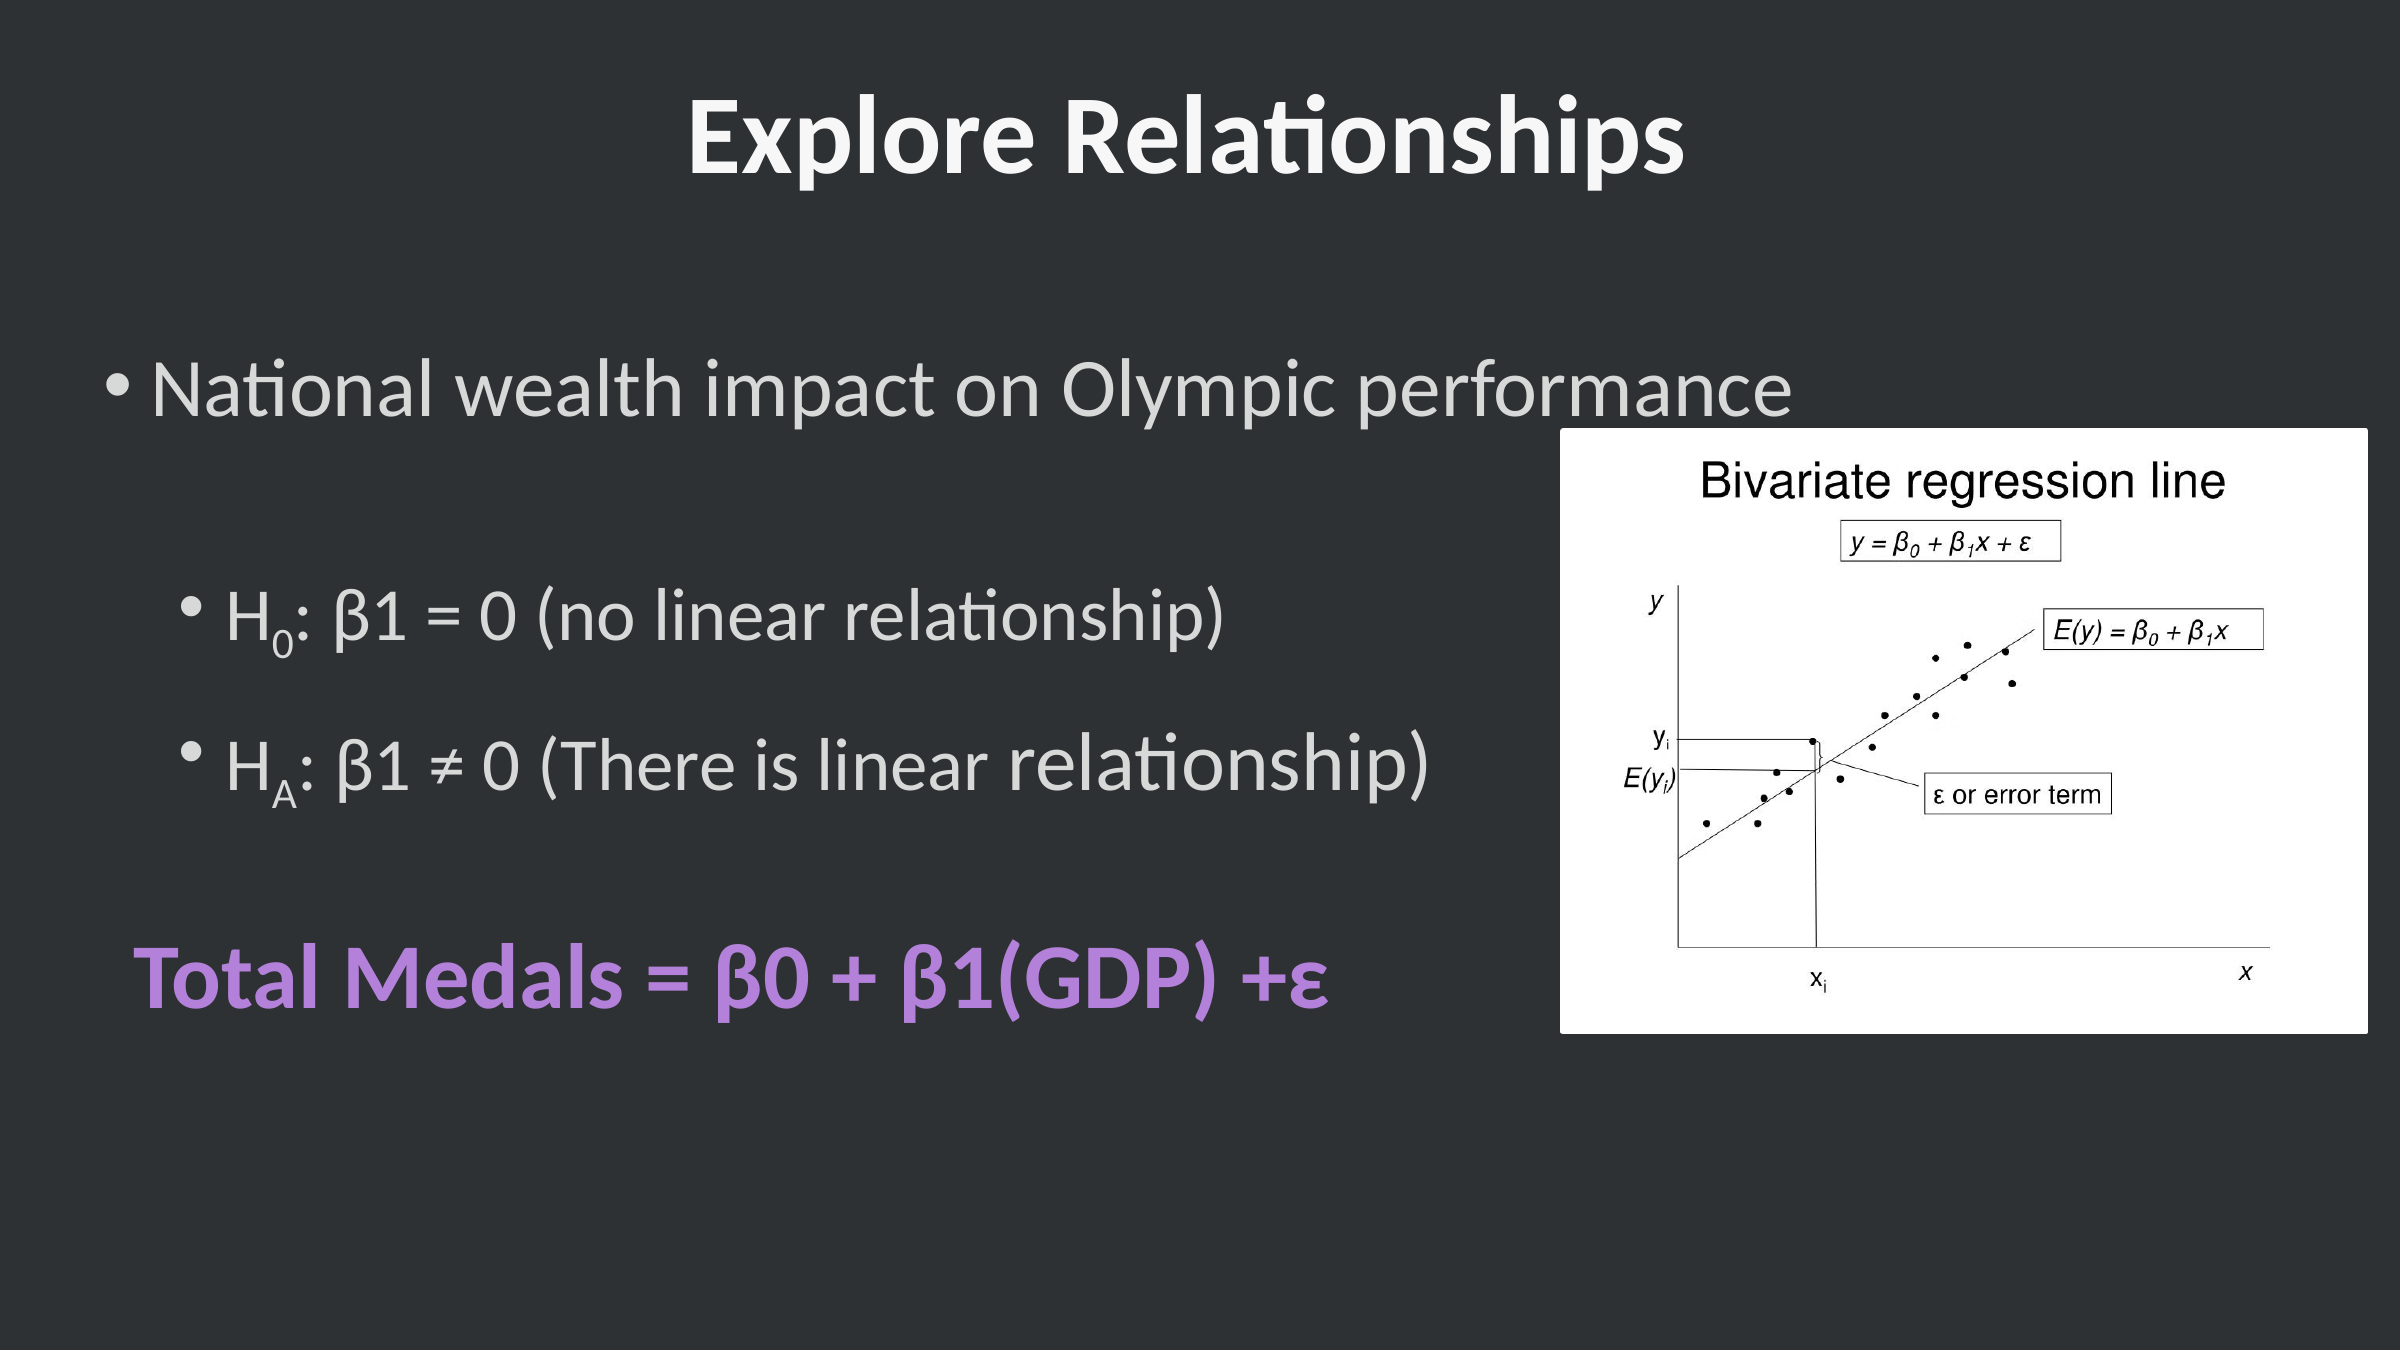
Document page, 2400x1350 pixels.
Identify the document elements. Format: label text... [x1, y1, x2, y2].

picture [1559, 428, 2368, 1035]
text_box National wealth impact on Olympic performance H0: β1 = 0 (no linear relationship) HA: β1 ≠ 0 (There is linear relationship) [103, 283, 1832, 795]
text_box Total Medals = β0 + β1(GDP) +ε [133, 888, 1342, 1057]
text_box Explore Relationships [0, 58, 2400, 190]
